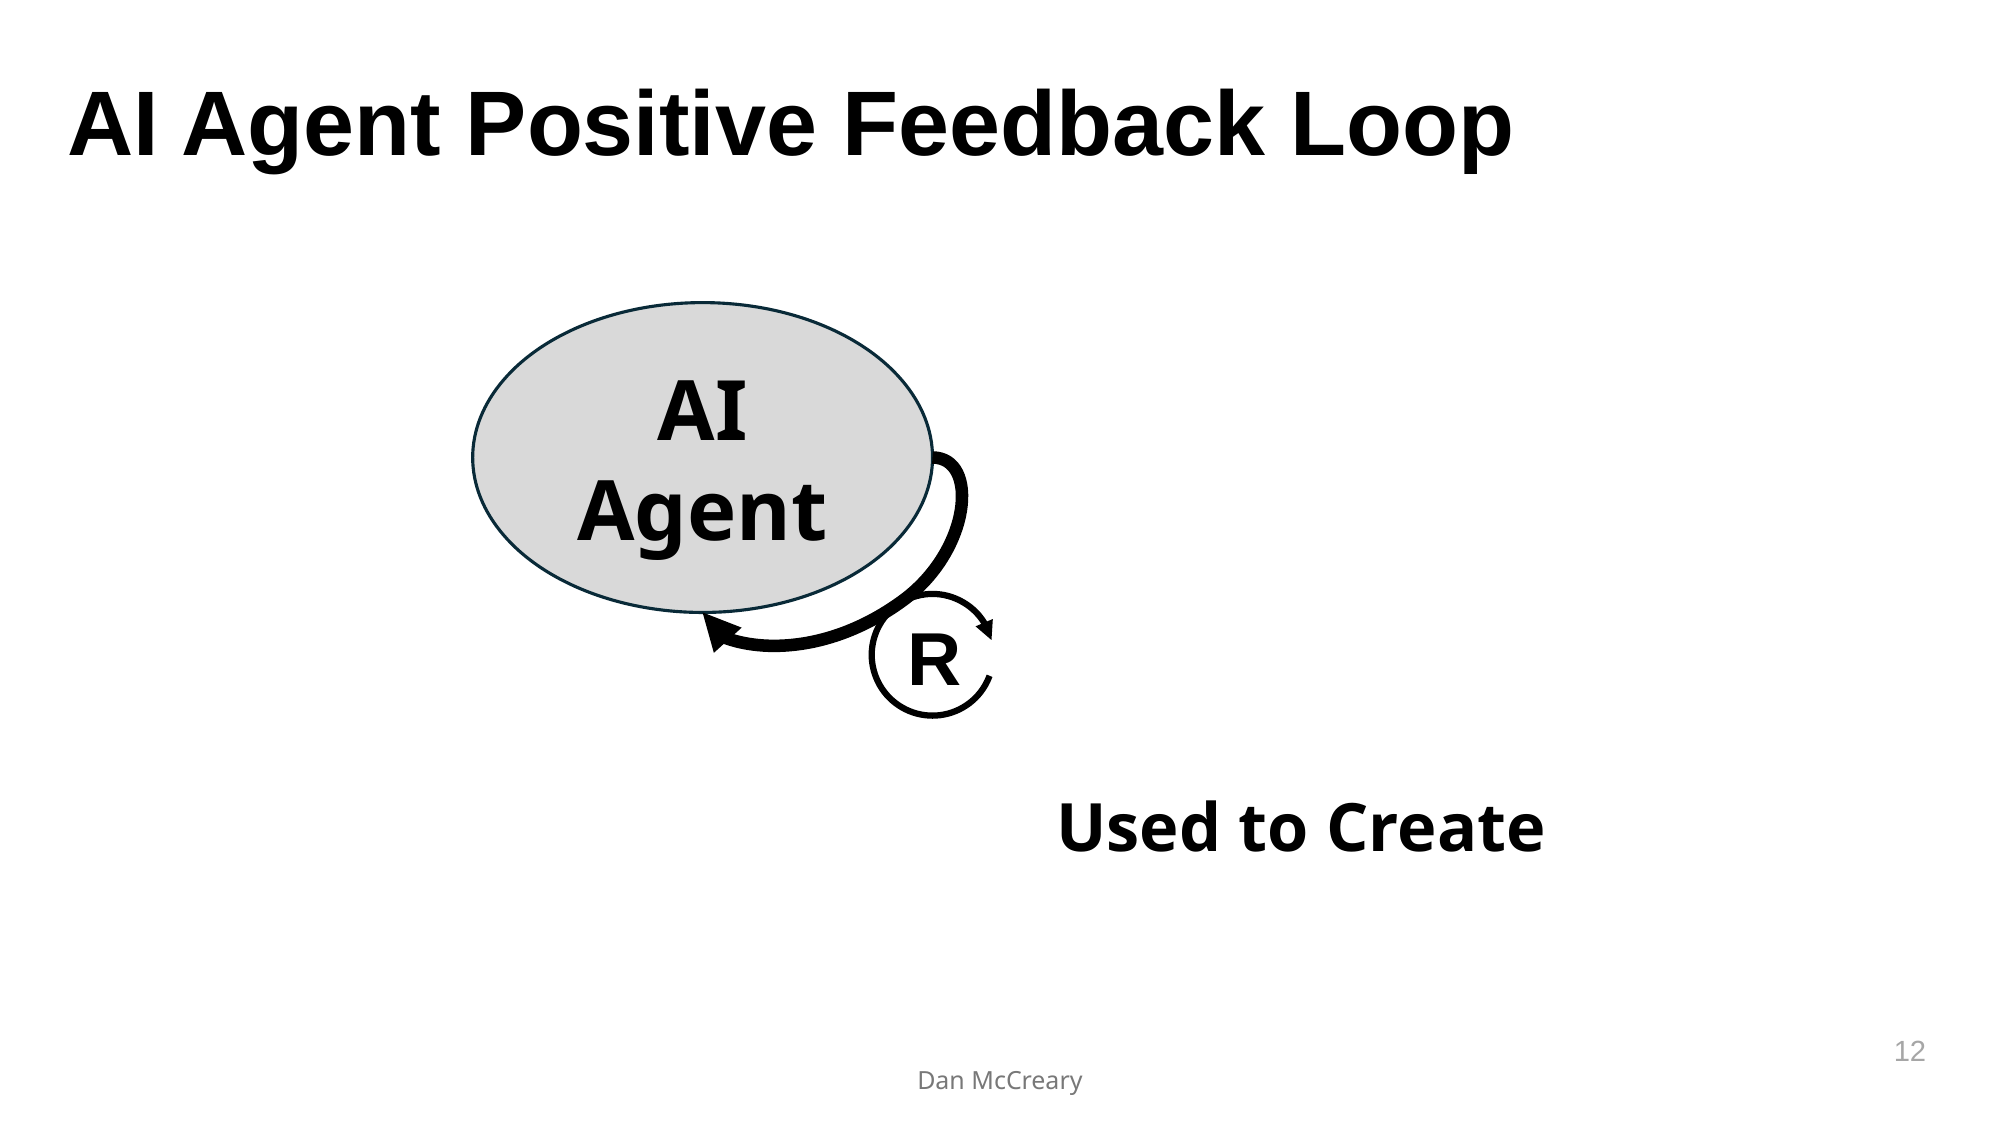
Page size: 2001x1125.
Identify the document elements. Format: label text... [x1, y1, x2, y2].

footer Dan McCreary [662, 1052, 1338, 1112]
title AI Agent Positive Feedback Loop [52, 17, 1778, 235]
slide_number 12 [1491, 1019, 1942, 1080]
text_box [871, 593, 994, 717]
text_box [702, 456, 934, 613]
text_box Used to Create [1041, 777, 1561, 873]
text_box AI Agent [471, 301, 934, 615]
